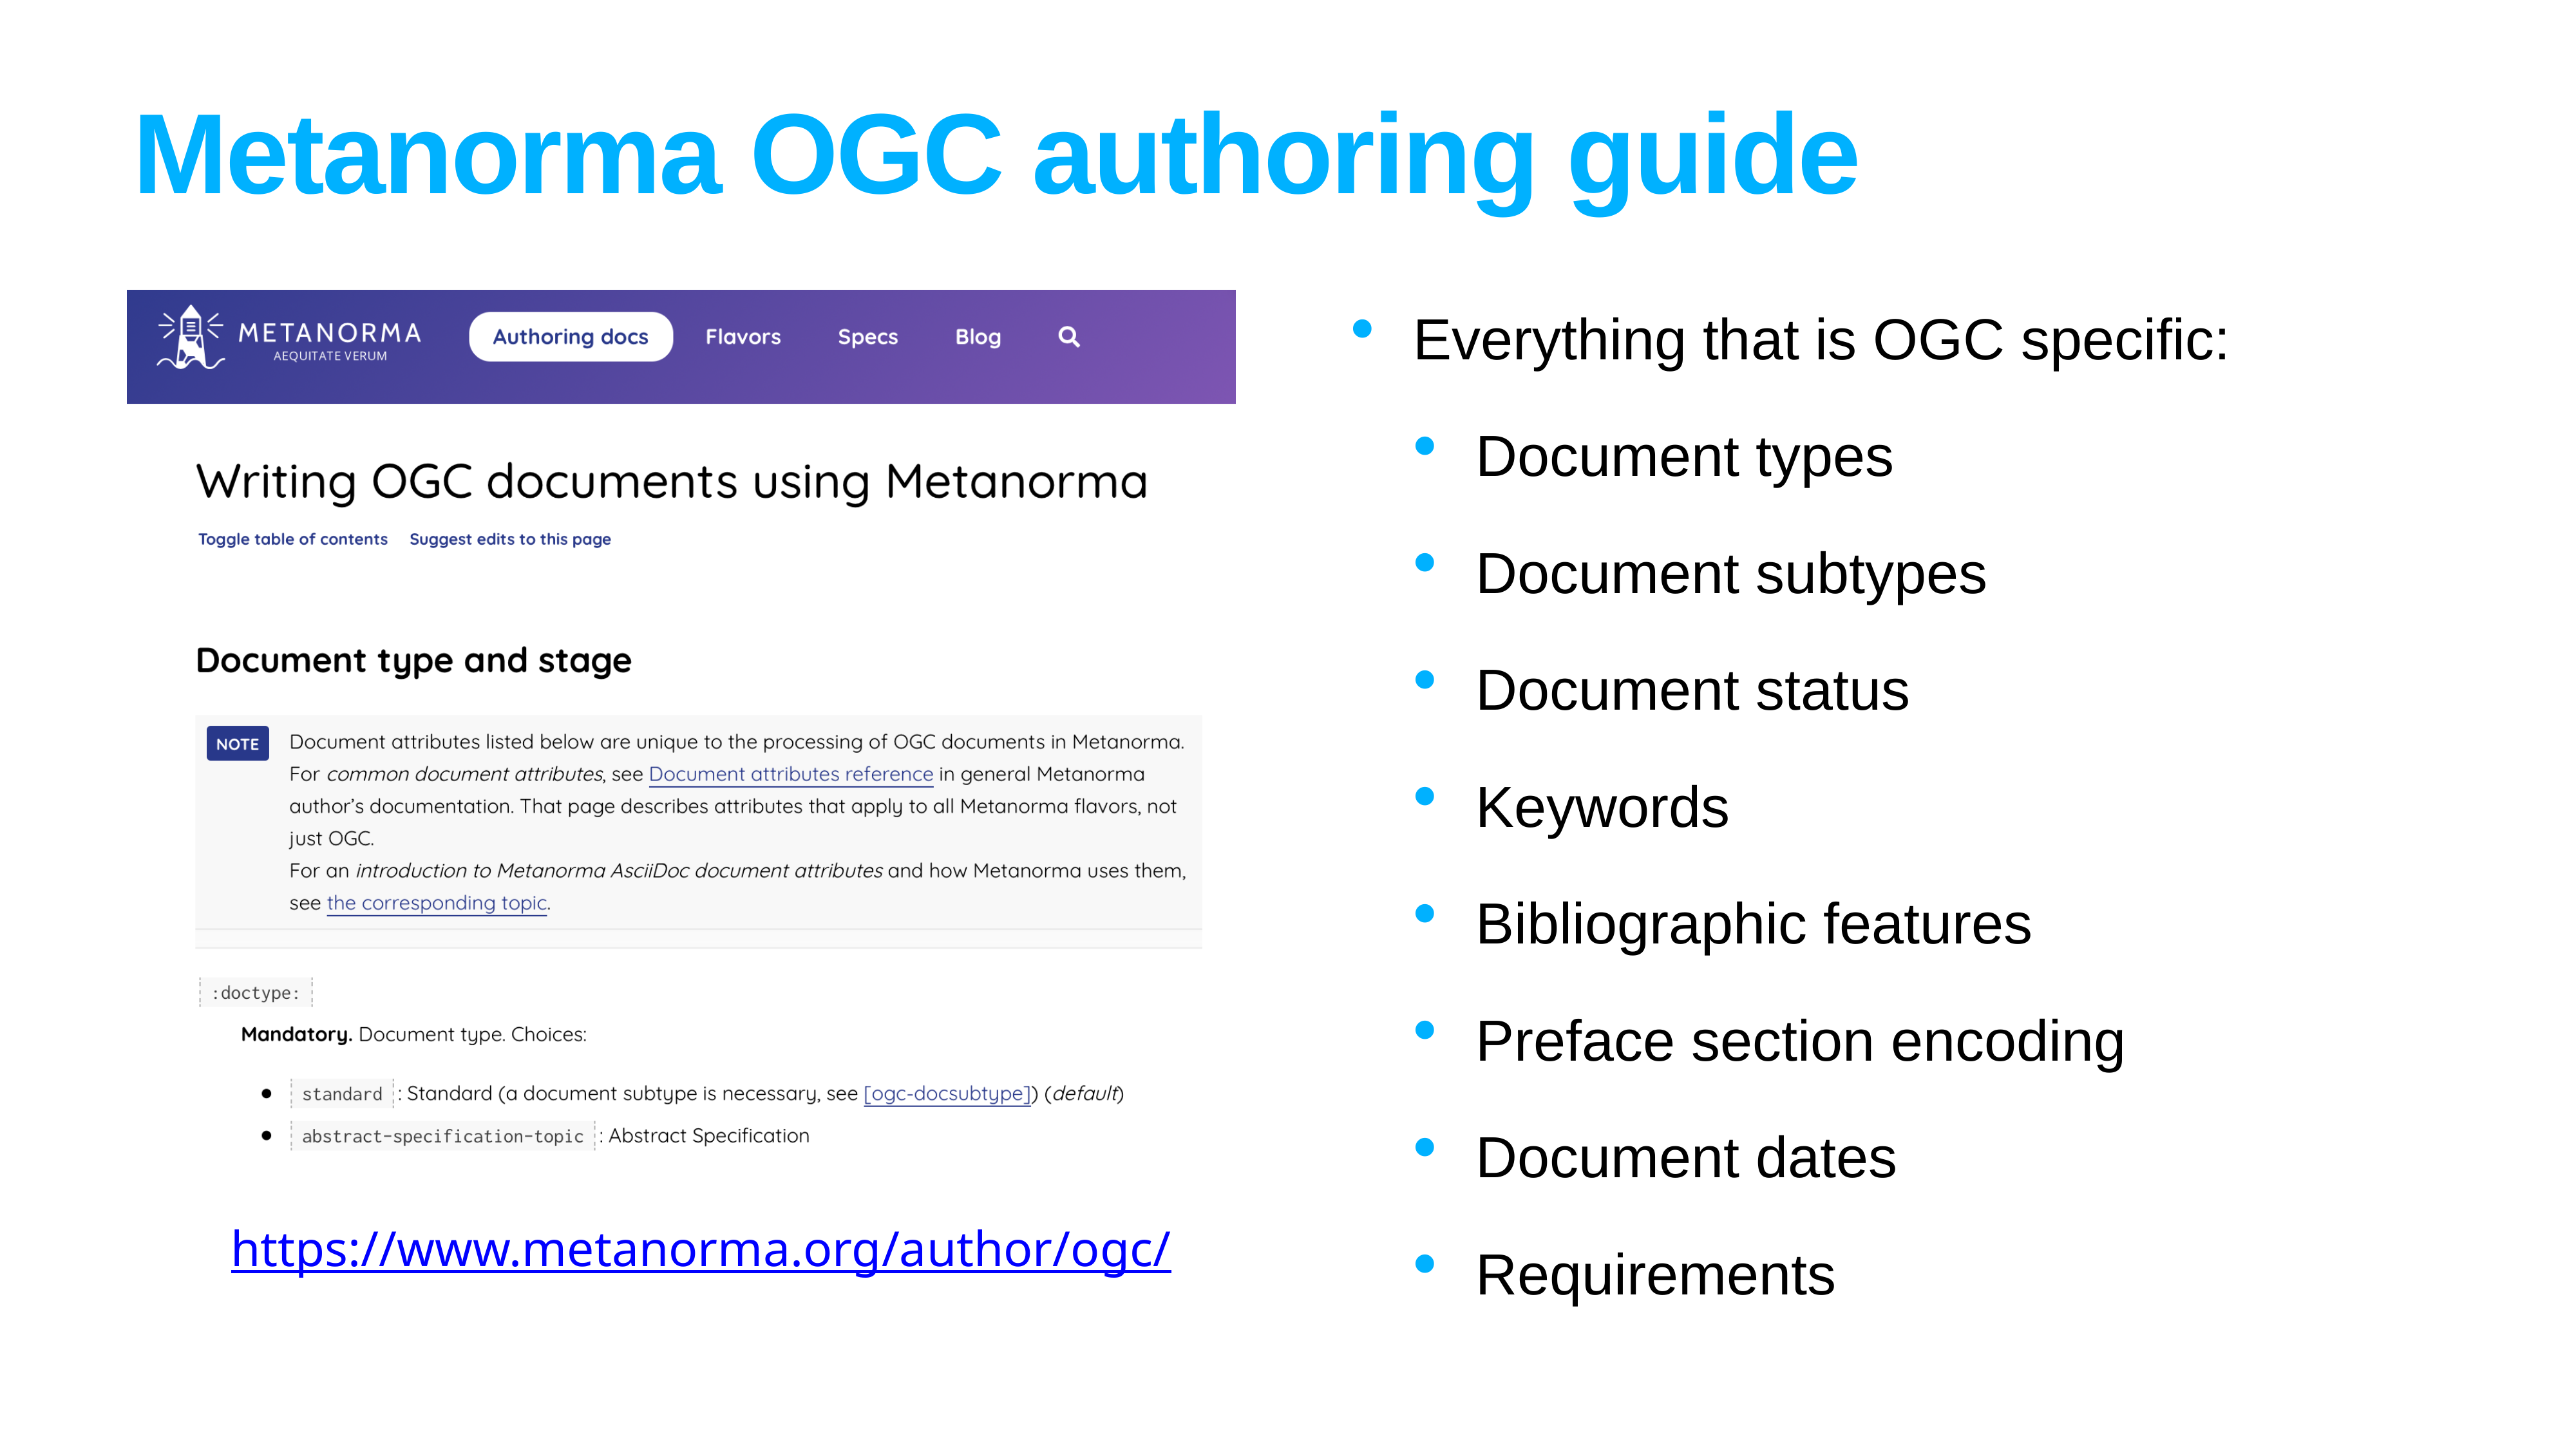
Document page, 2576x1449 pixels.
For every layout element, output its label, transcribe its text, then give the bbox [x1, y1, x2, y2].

title Metanorma OGC authoring guide [127, 100, 2449, 252]
text_box https://www.metanorma.org/author/ogc/ [57, 1213, 1345, 1289]
list Everything that is OGC specific: Document types Document subtypes Document status Keywords Bibliographic features Preface section encoding Document dates Requirements [1345, 303, 2454, 1321]
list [127, 289, 1236, 1159]
